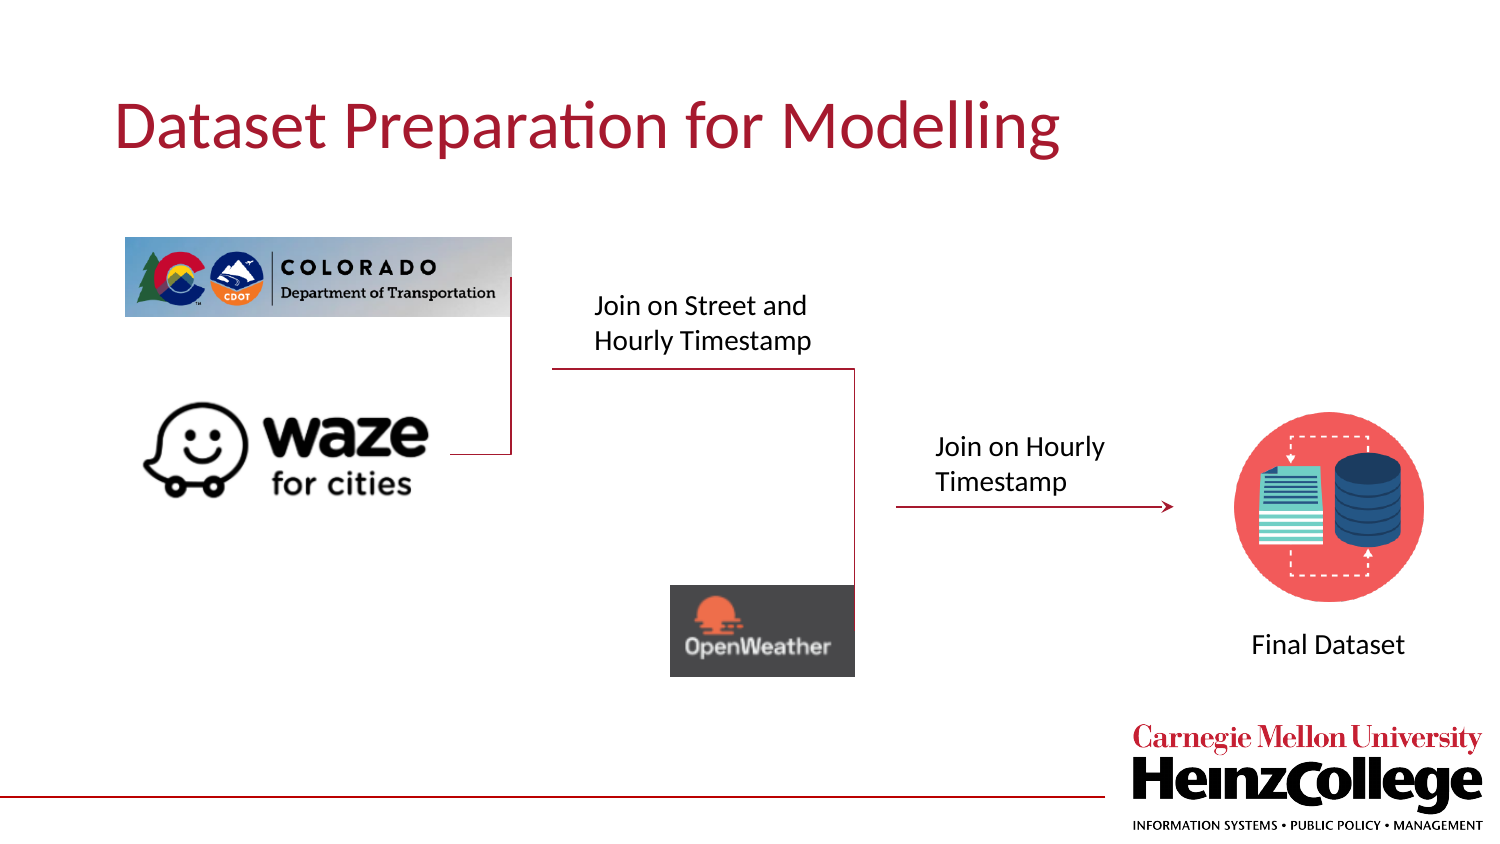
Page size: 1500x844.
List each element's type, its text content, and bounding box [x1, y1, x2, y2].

title Dataset Preparation for Modelling [103, 44, 1397, 208]
picture [670, 632, 855, 677]
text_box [449, 276, 512, 455]
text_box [551, 368, 855, 632]
picture [124, 237, 512, 317]
picture [124, 395, 451, 514]
text_box Join on Street and Hourly Timestamp [579, 270, 867, 371]
picture [1133, 724, 1483, 830]
text_box Join on Hourly Timestamp [920, 412, 1208, 513]
text_box Final Dataset [1185, 610, 1473, 676]
picture [1233, 411, 1424, 602]
